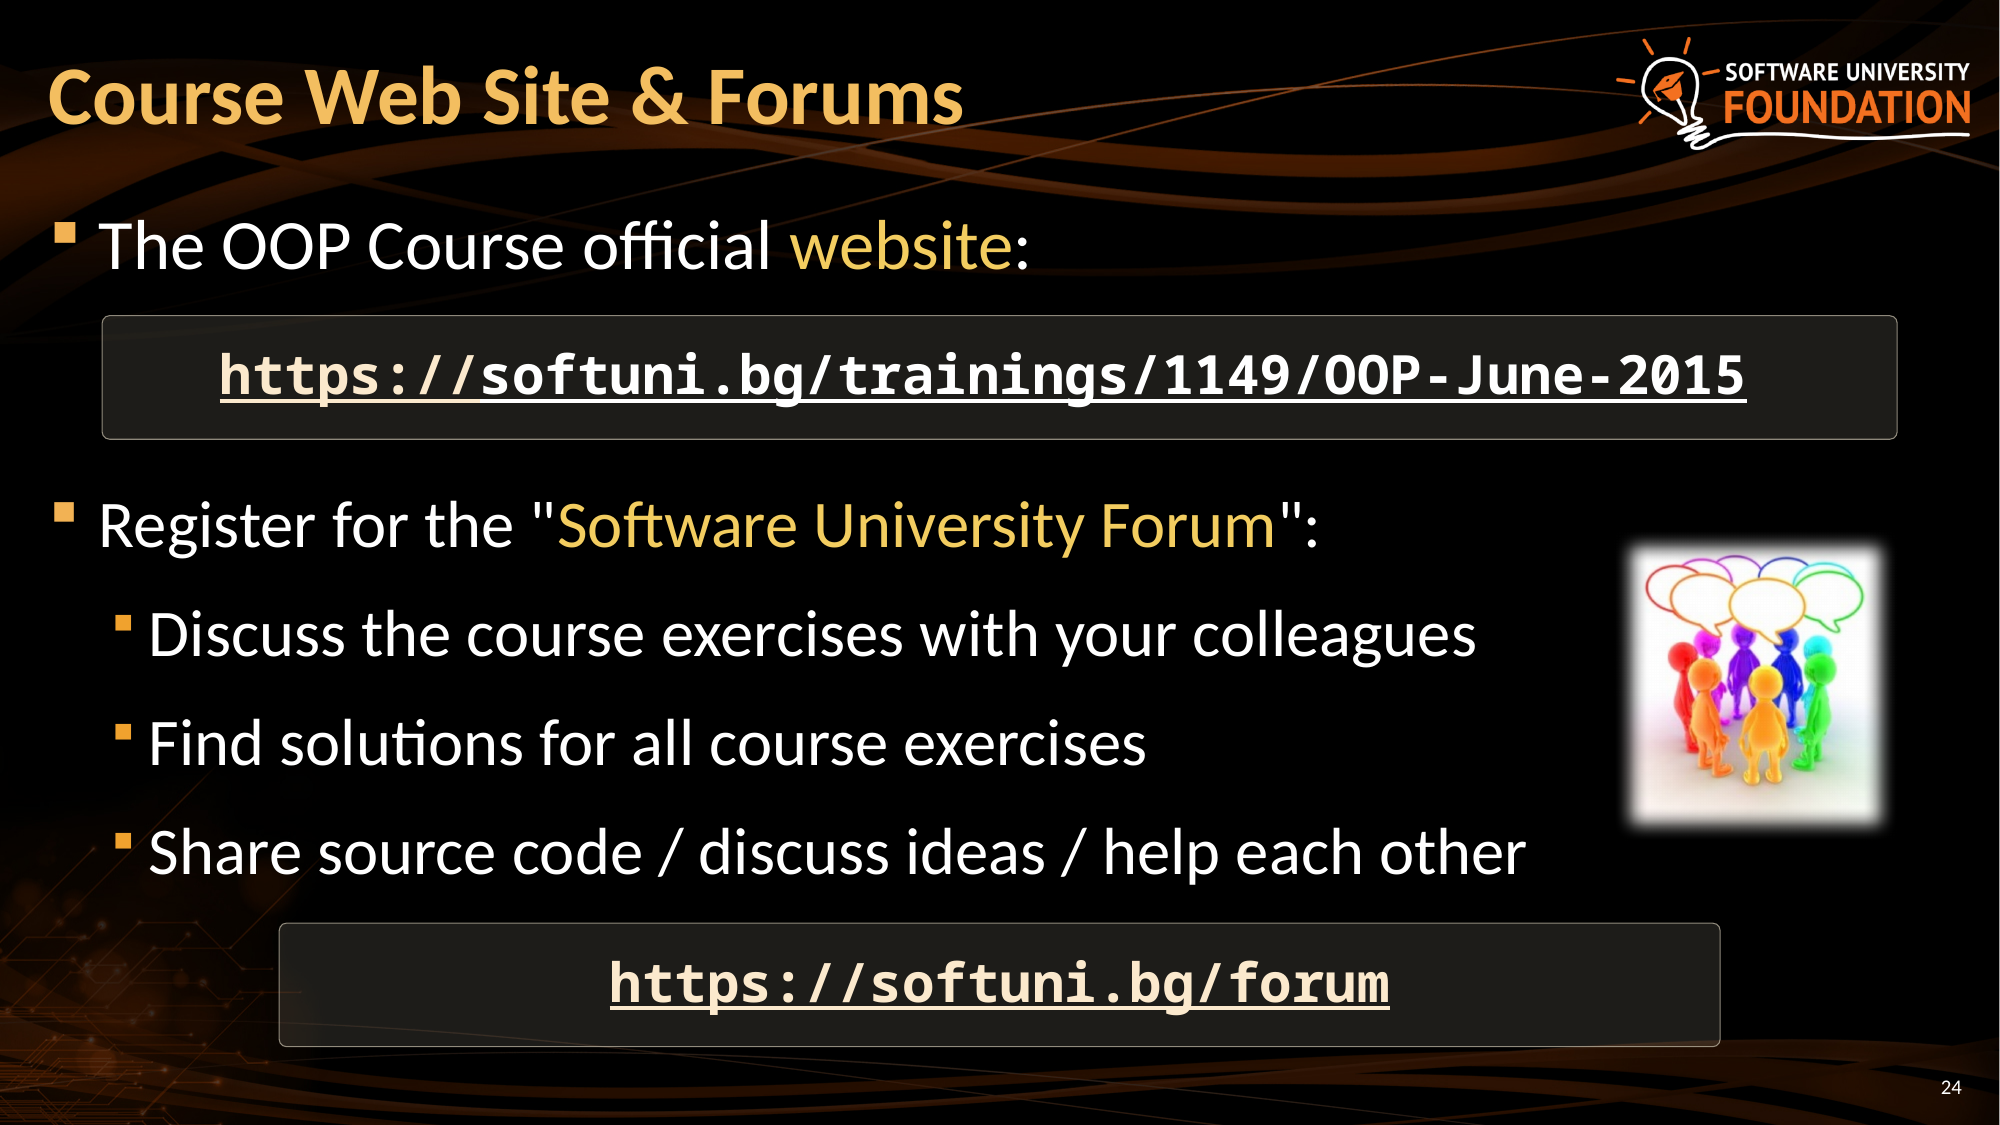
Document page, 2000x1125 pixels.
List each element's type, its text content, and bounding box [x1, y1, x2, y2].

text_box https://softuni.bg/forum [279, 923, 1721, 1047]
picture [0, 0, 2000, 1125]
title Course Web Site & Forums [30, 6, 1602, 189]
text_box https://softuni.bg/trainings/1149/OOP-June-2015 [102, 315, 1898, 440]
list The OOP Course official website: Register for the "Software University Forum": Discuss the course exercises with your colleagues Find solutions for all course exercises Share source code / discuss ideas / help each other [31, 188, 1968, 1103]
